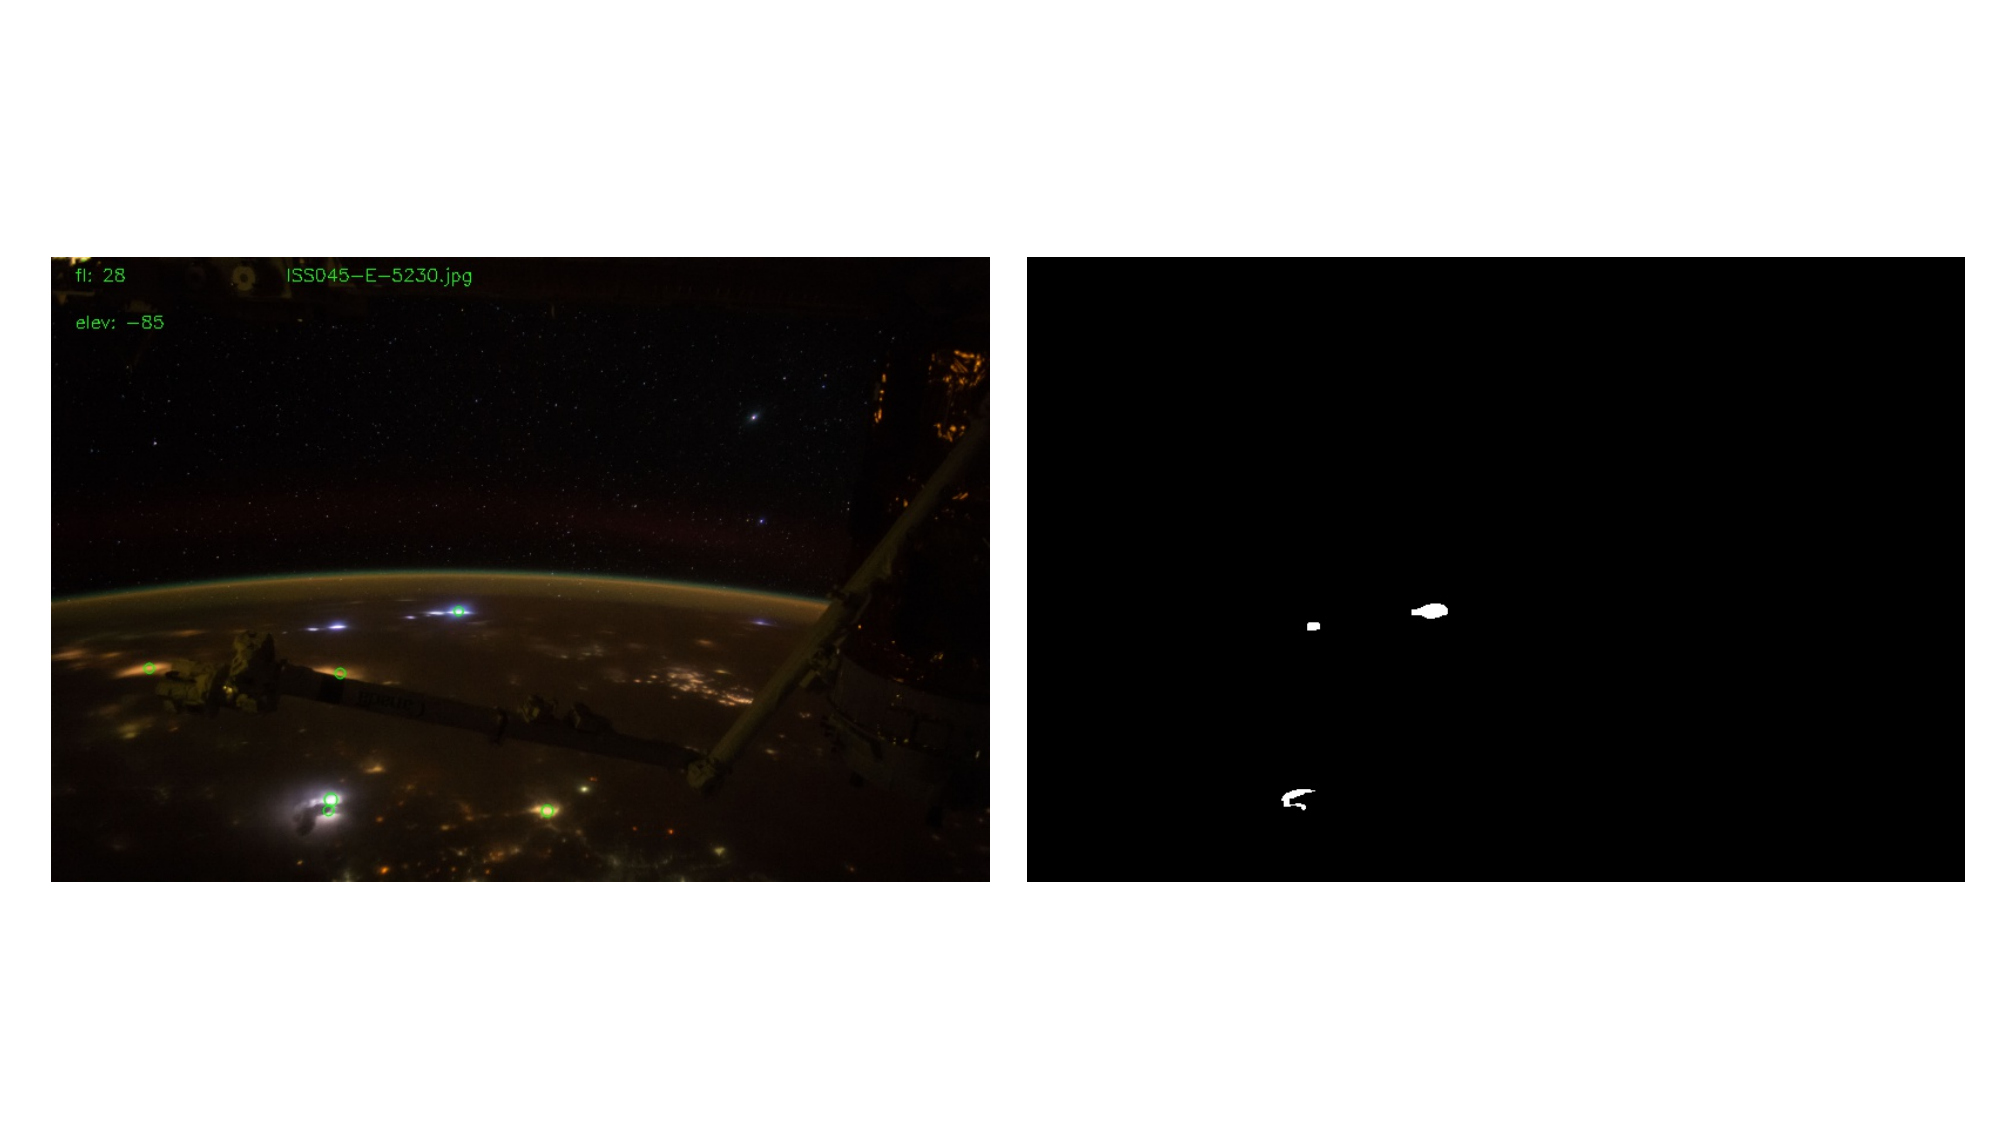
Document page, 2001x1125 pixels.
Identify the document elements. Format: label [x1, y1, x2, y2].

picture [51, 257, 990, 882]
picture [1027, 257, 1965, 882]
